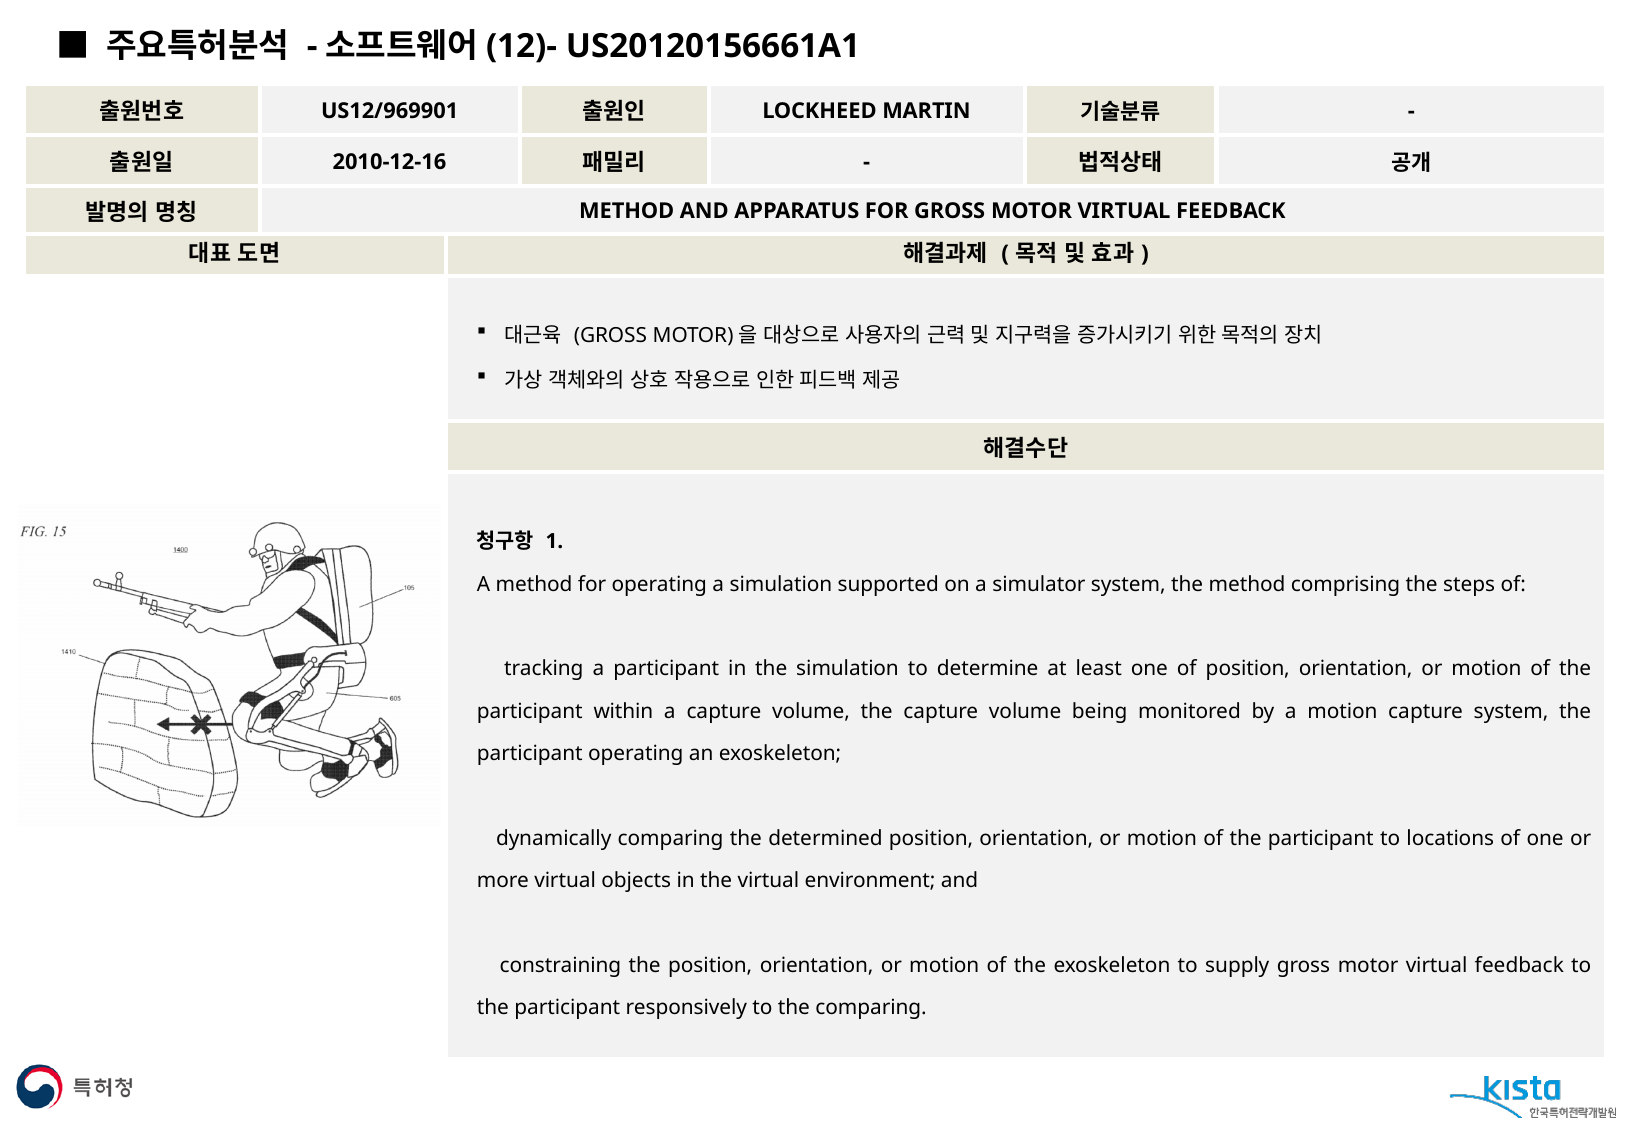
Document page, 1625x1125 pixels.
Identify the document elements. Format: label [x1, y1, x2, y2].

table_cell [24, 278, 444, 1059]
table_header [26, 236, 444, 274]
table_header [522, 86, 707, 133]
text_box [41, 19, 558, 70]
picture [10, 1058, 141, 1116]
table_cell [522, 137, 707, 184]
table_cell [26, 188, 258, 232]
table_cell [448, 474, 1604, 1057]
table_header [26, 86, 258, 133]
table_cell [711, 137, 1023, 184]
table_cell [448, 423, 1604, 470]
table_cell [448, 278, 1604, 419]
picture [1449, 1076, 1516, 1118]
table_header [1027, 86, 1214, 133]
picture [18, 452, 440, 877]
table_header [711, 86, 1023, 133]
table_cell [262, 137, 518, 184]
table_header [1219, 86, 1604, 133]
table_header [262, 86, 518, 133]
picture [1489, 1076, 1616, 1118]
table_cell [26, 137, 258, 184]
table_header [448, 236, 1604, 274]
table_cell [1027, 137, 1214, 184]
table_cell [1219, 137, 1604, 184]
table_cell [262, 188, 1604, 232]
